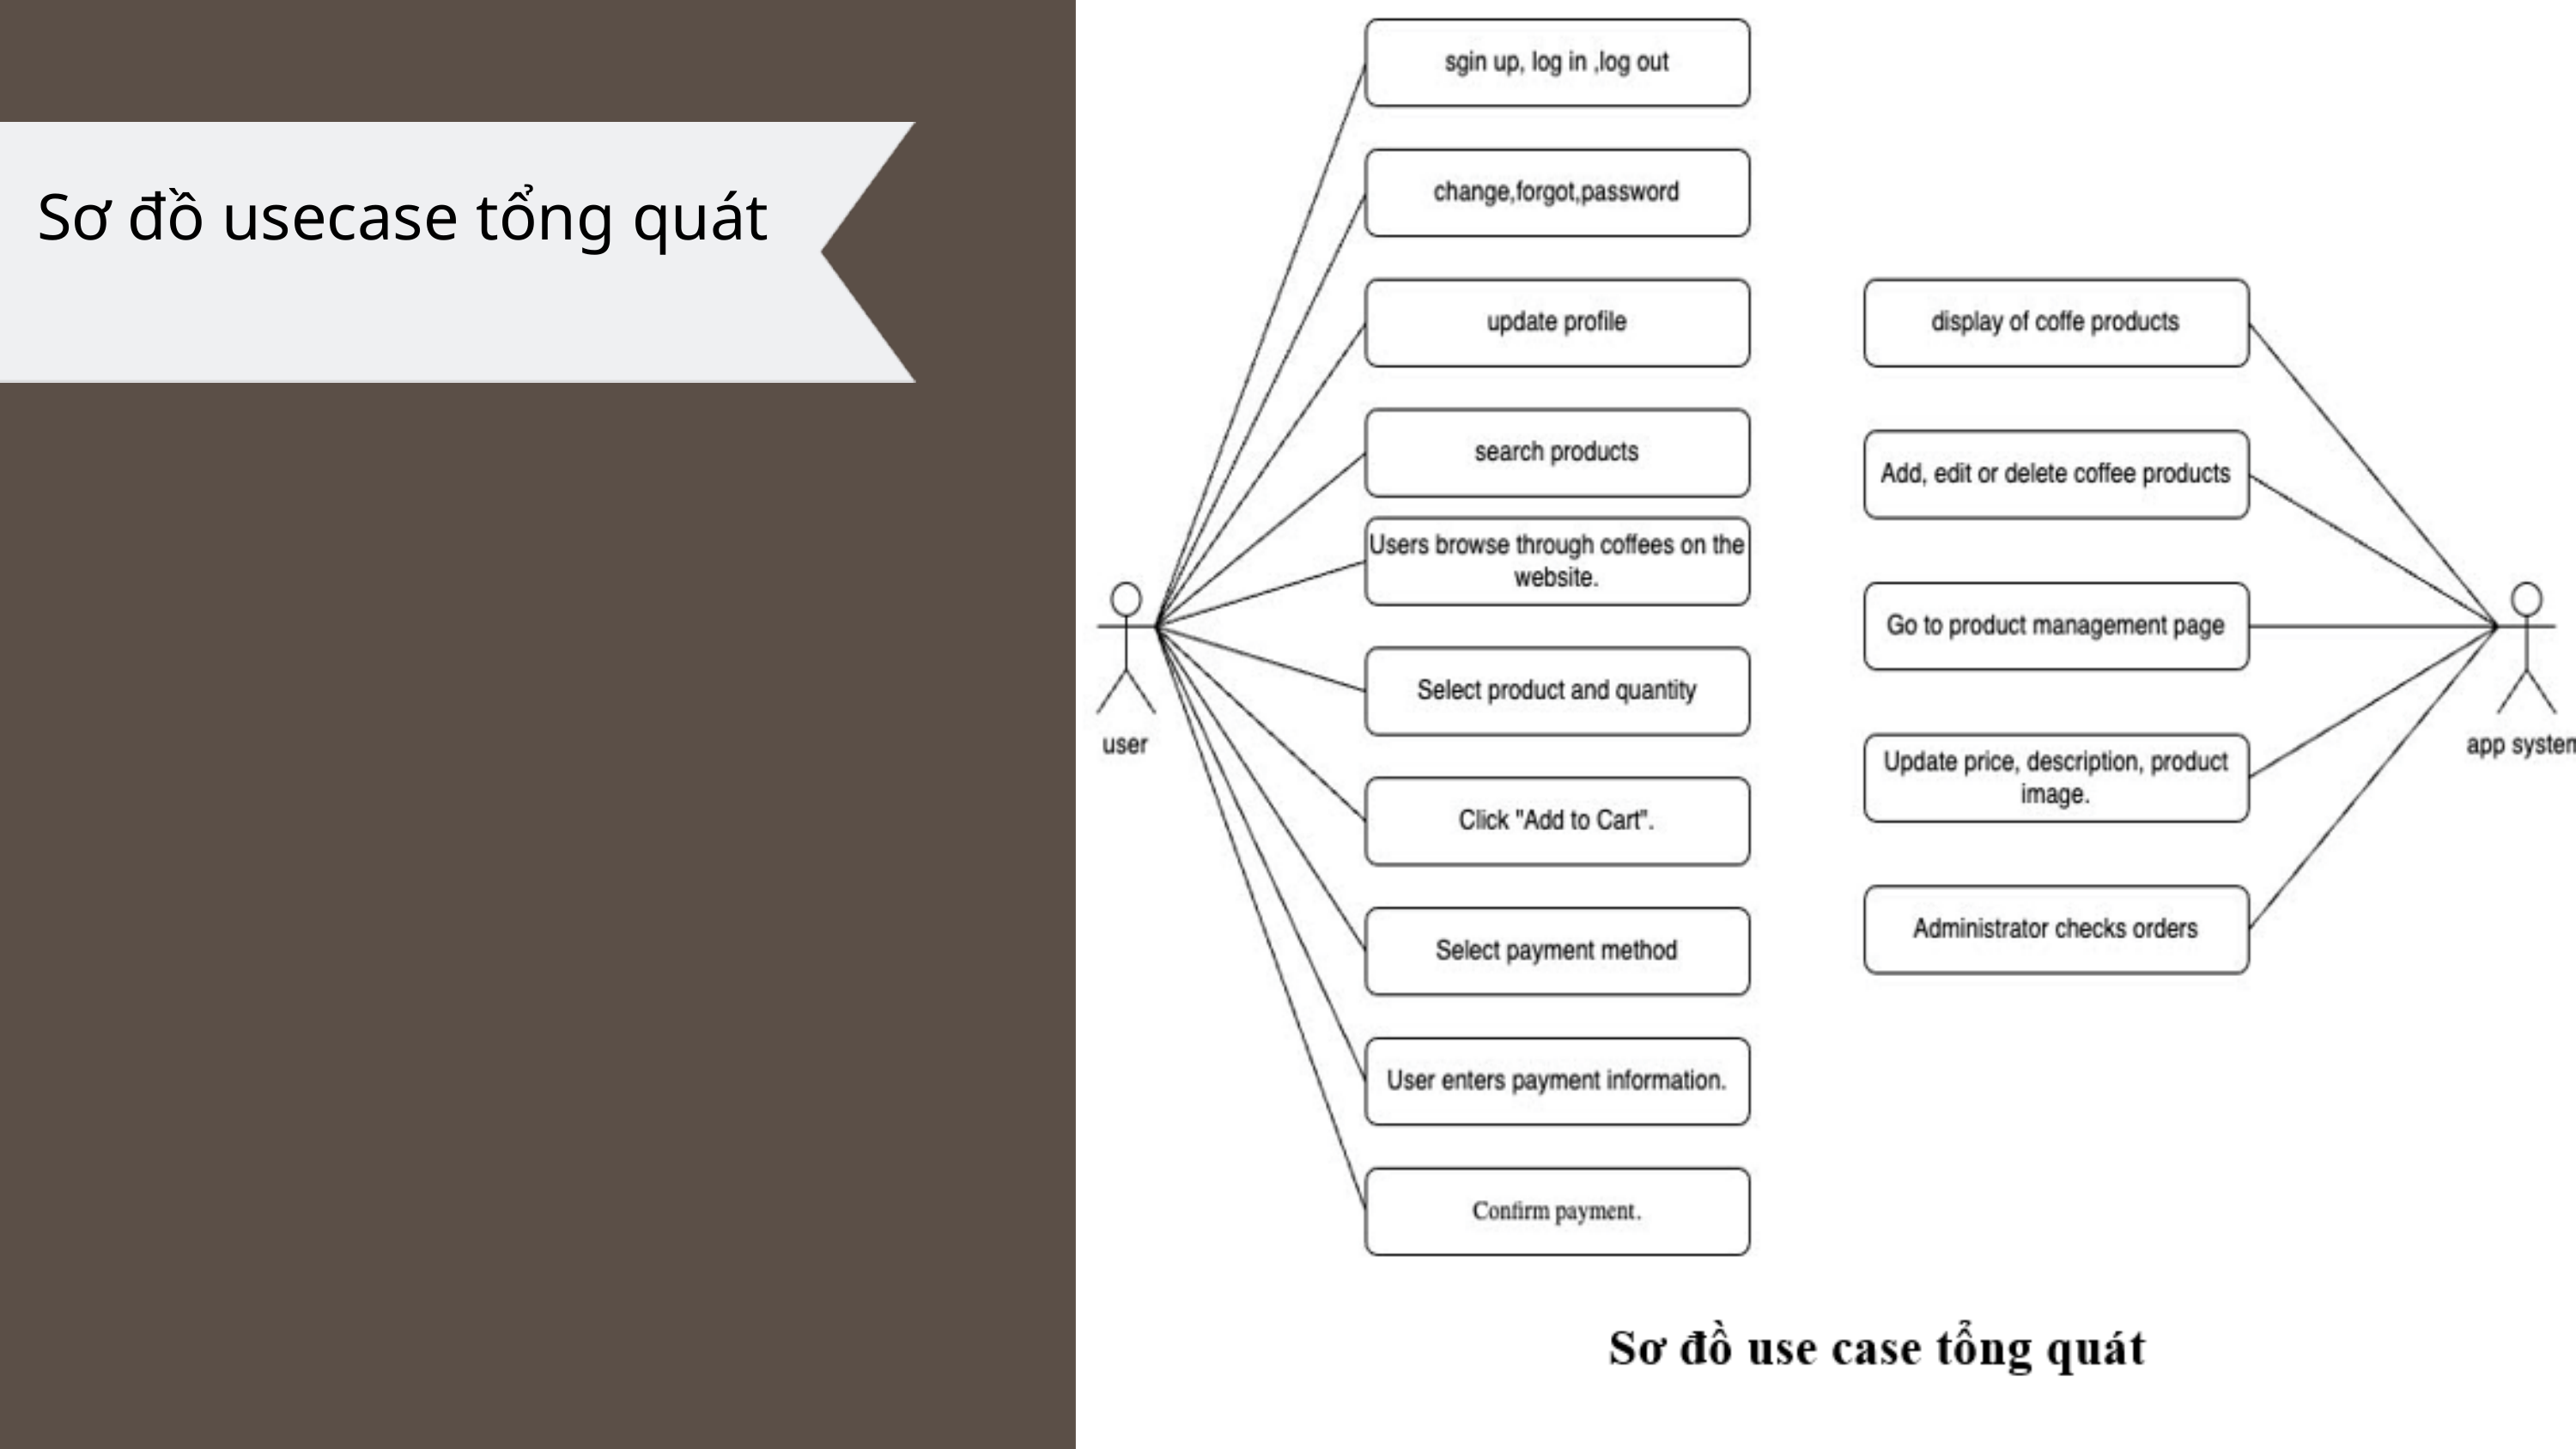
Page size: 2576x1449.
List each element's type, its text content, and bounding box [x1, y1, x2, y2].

text_box Sơ đồ usecase tổng quát [5, 163, 801, 253]
text_box [0, 122, 916, 383]
text_box [1075, 0, 2576, 1449]
